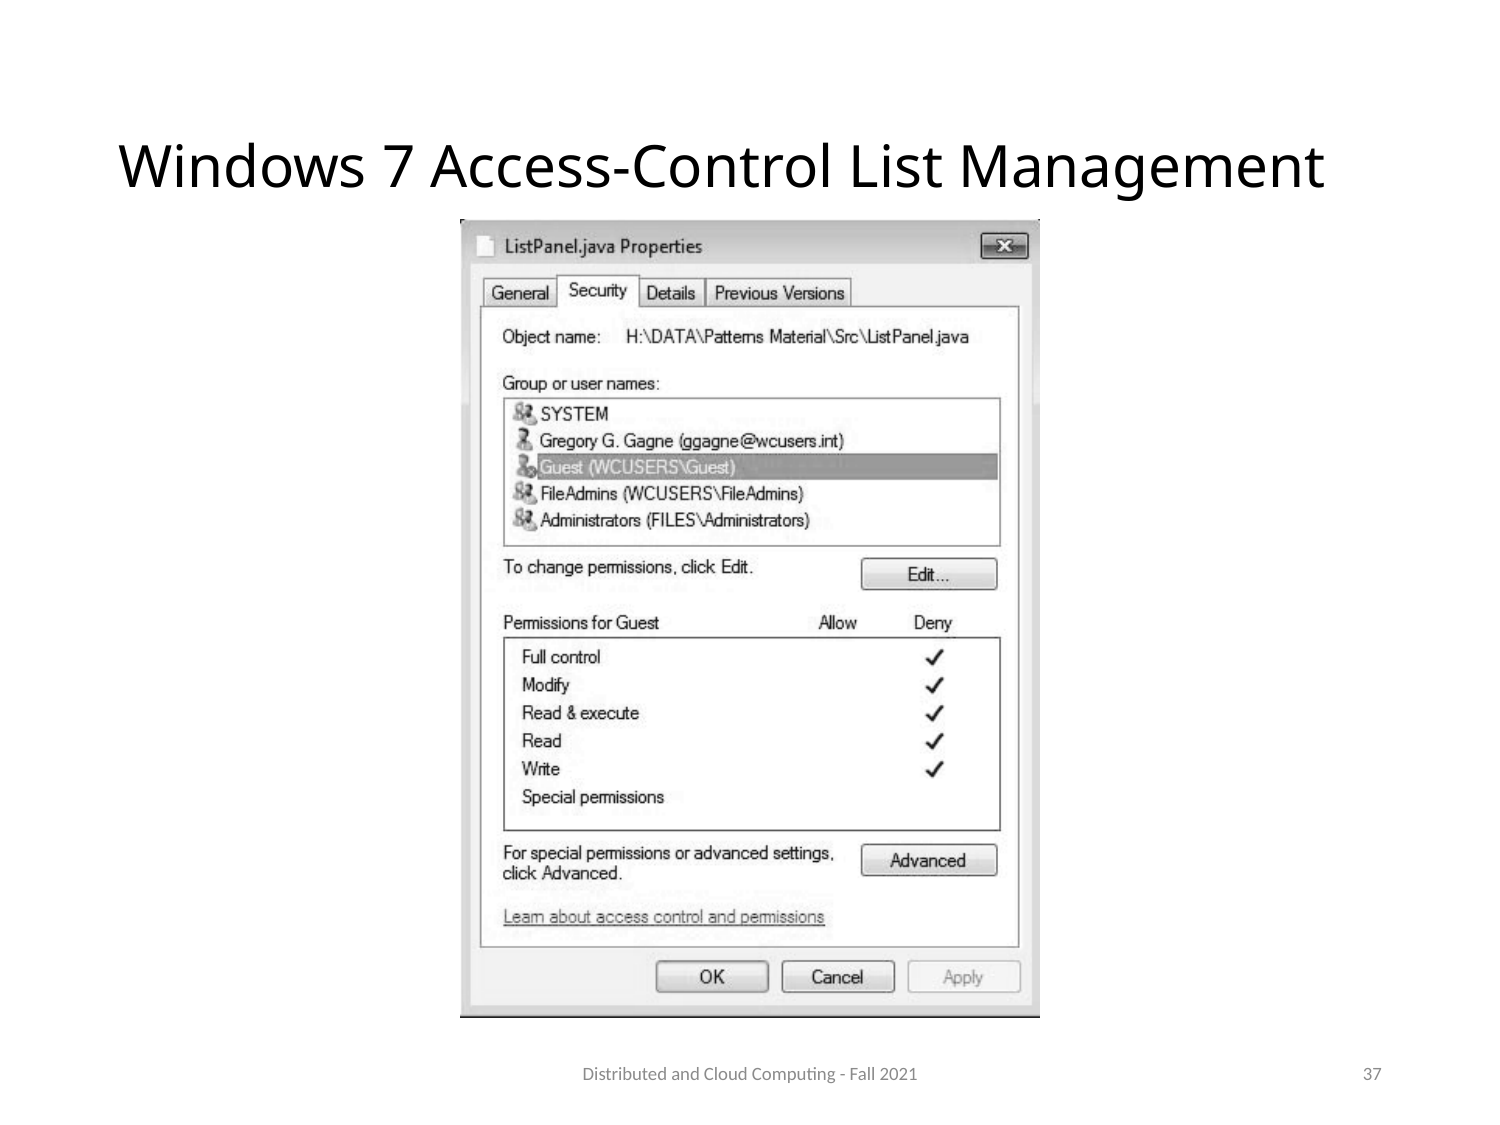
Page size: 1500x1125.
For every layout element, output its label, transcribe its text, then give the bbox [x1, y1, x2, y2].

title Windows 7 Access-Control List Management [103, 59, 1397, 278]
slide_number 37 [1059, 1042, 1397, 1103]
footer Distributed and Cloud Computing - Fall 2021 [496, 1042, 1004, 1103]
picture [460, 219, 1040, 1018]
